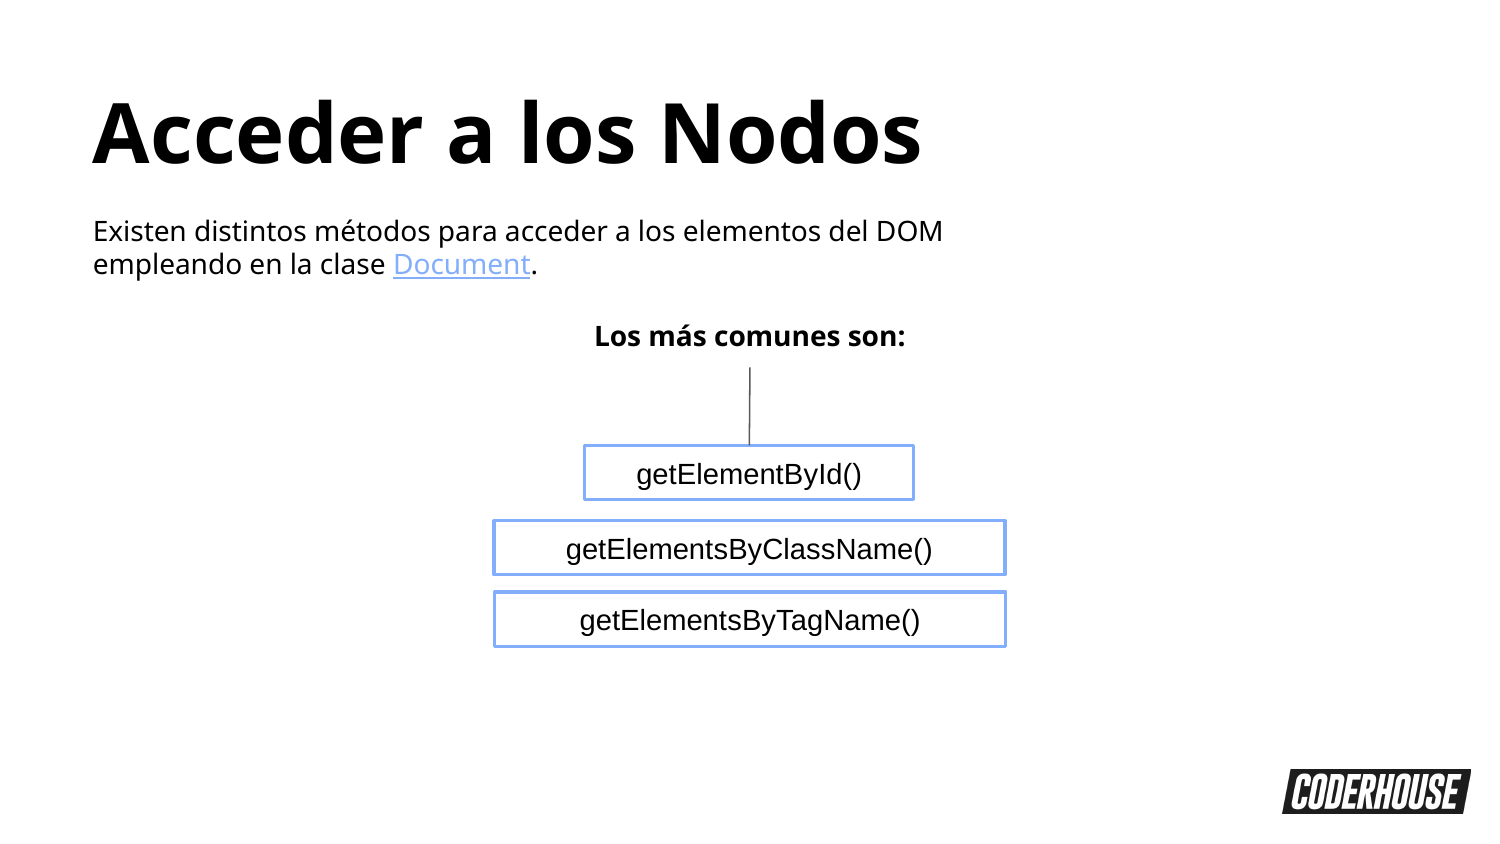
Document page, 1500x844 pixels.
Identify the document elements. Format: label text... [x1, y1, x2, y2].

text_box Acceder a los Nodos [77, 76, 1422, 197]
text_box getElementById() [584, 445, 914, 500]
picture [1281, 769, 1471, 814]
text_box getElementsByClassName() [493, 520, 1006, 575]
text_box getElementsByTagName() [494, 591, 1006, 647]
text_box Existen distintos métodos para acceder a los elementos del DOM empleando en la clase Document. Los más comunes son: [77, 198, 1422, 368]
